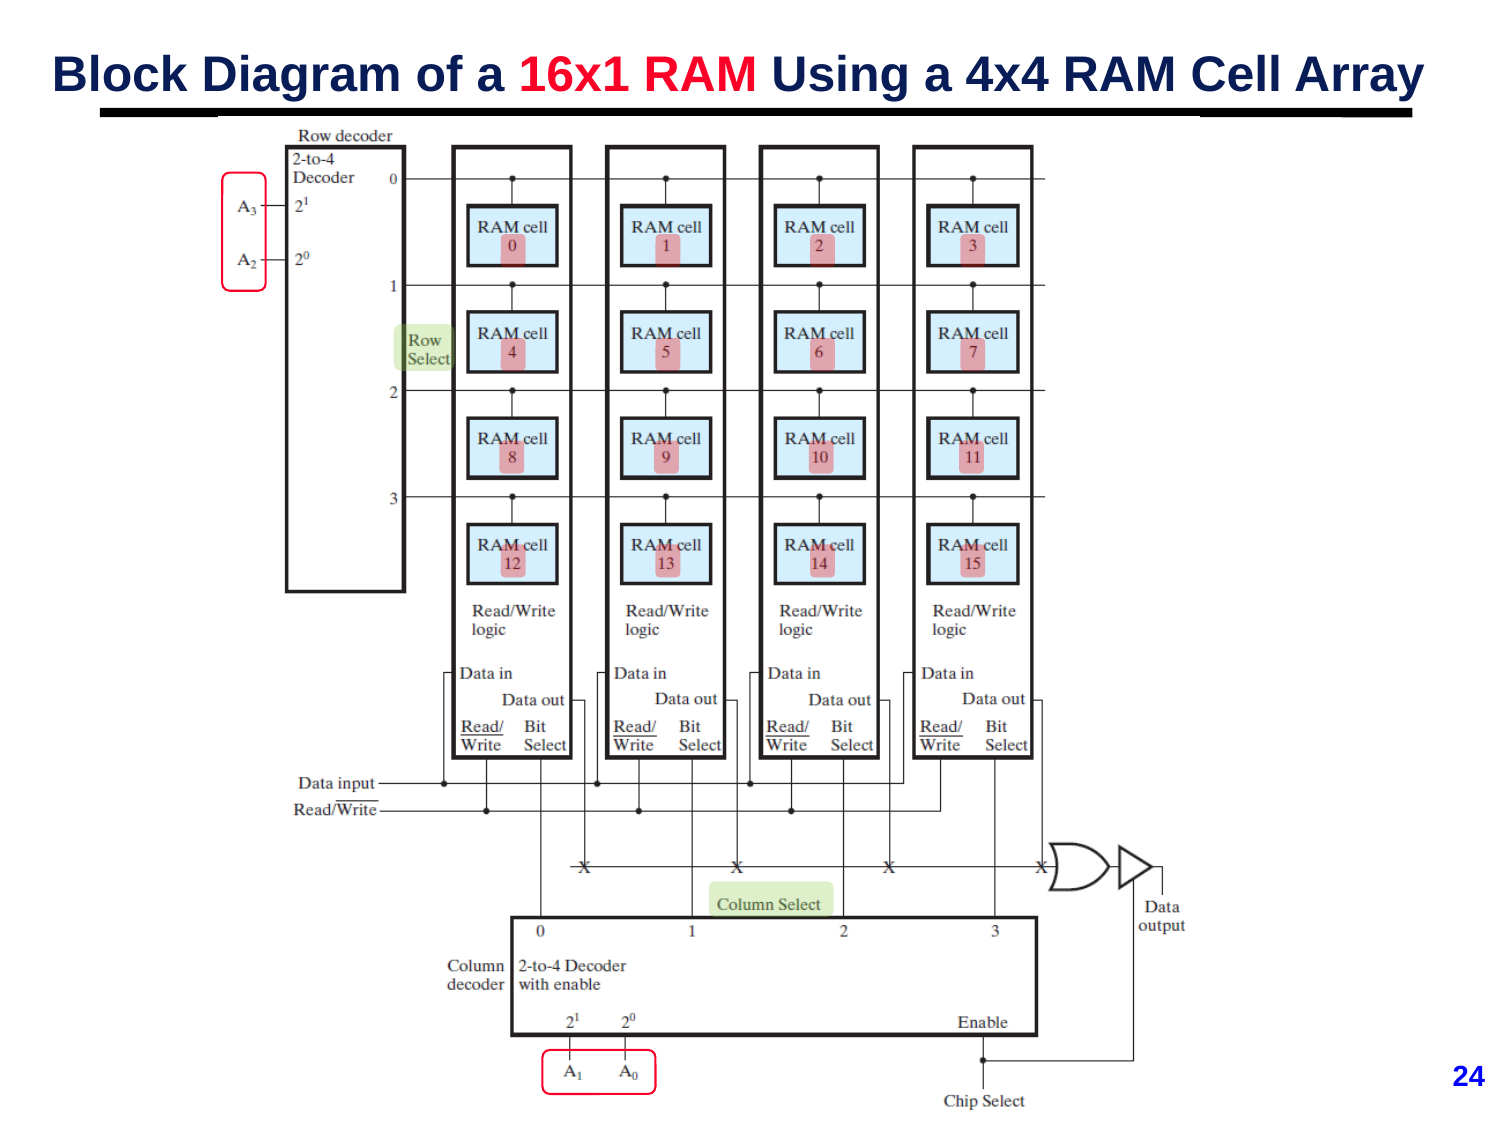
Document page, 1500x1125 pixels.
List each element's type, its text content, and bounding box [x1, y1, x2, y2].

title Block Diagram of a 16x1 RAM Using a 4x4 RAM Cell Array [41, 45, 1450, 107]
picture [218, 116, 1200, 1117]
